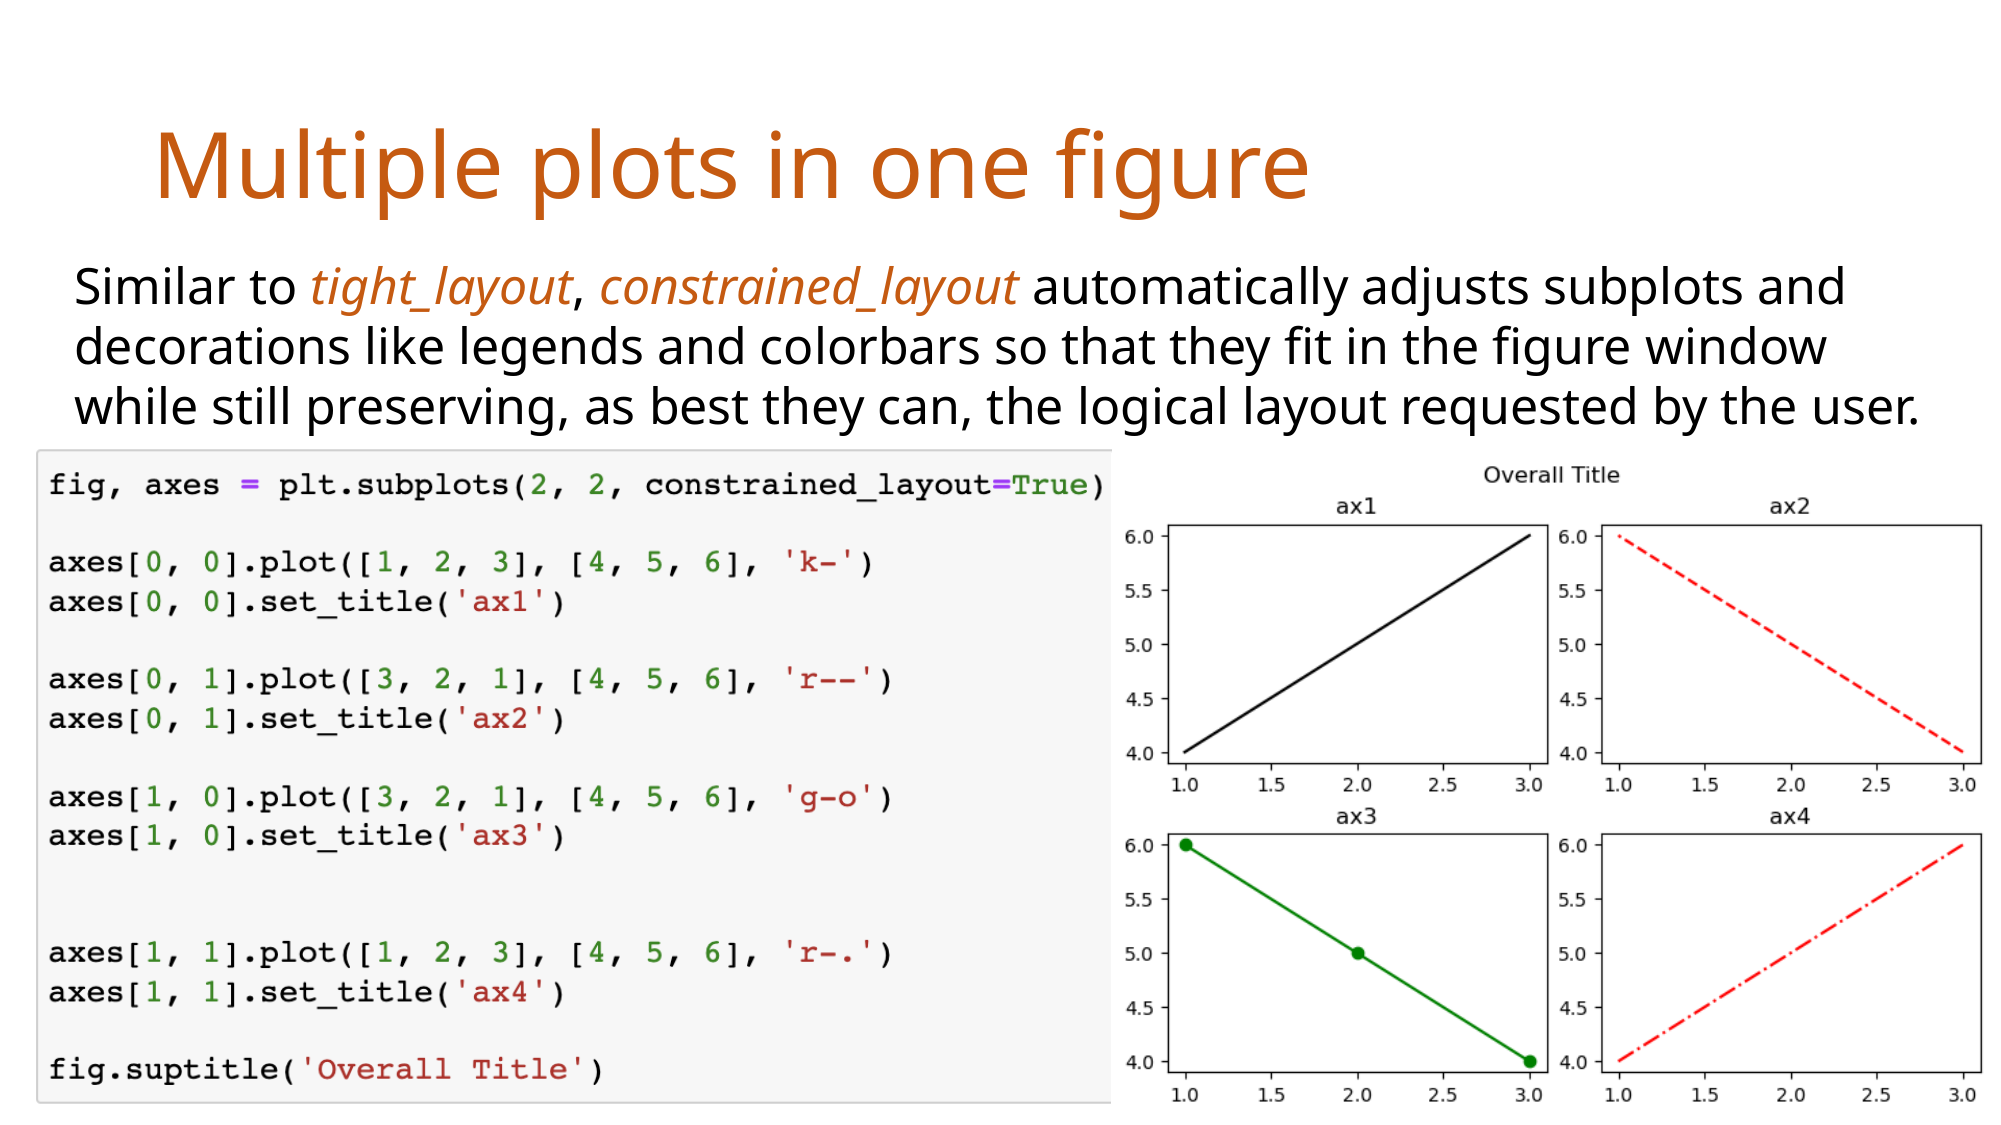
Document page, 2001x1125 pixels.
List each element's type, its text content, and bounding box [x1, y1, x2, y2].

text_box Similar to tight_layout, constrained_layout automatically adjusts subplots and decorations like legends and colorbars so that they fit in the figure window while still preserving, as best they can, the logical layout requested by the user. [59, 246, 1939, 442]
picture [34, 443, 1993, 1118]
title Multiple plots in one figure [137, 59, 1863, 246]
